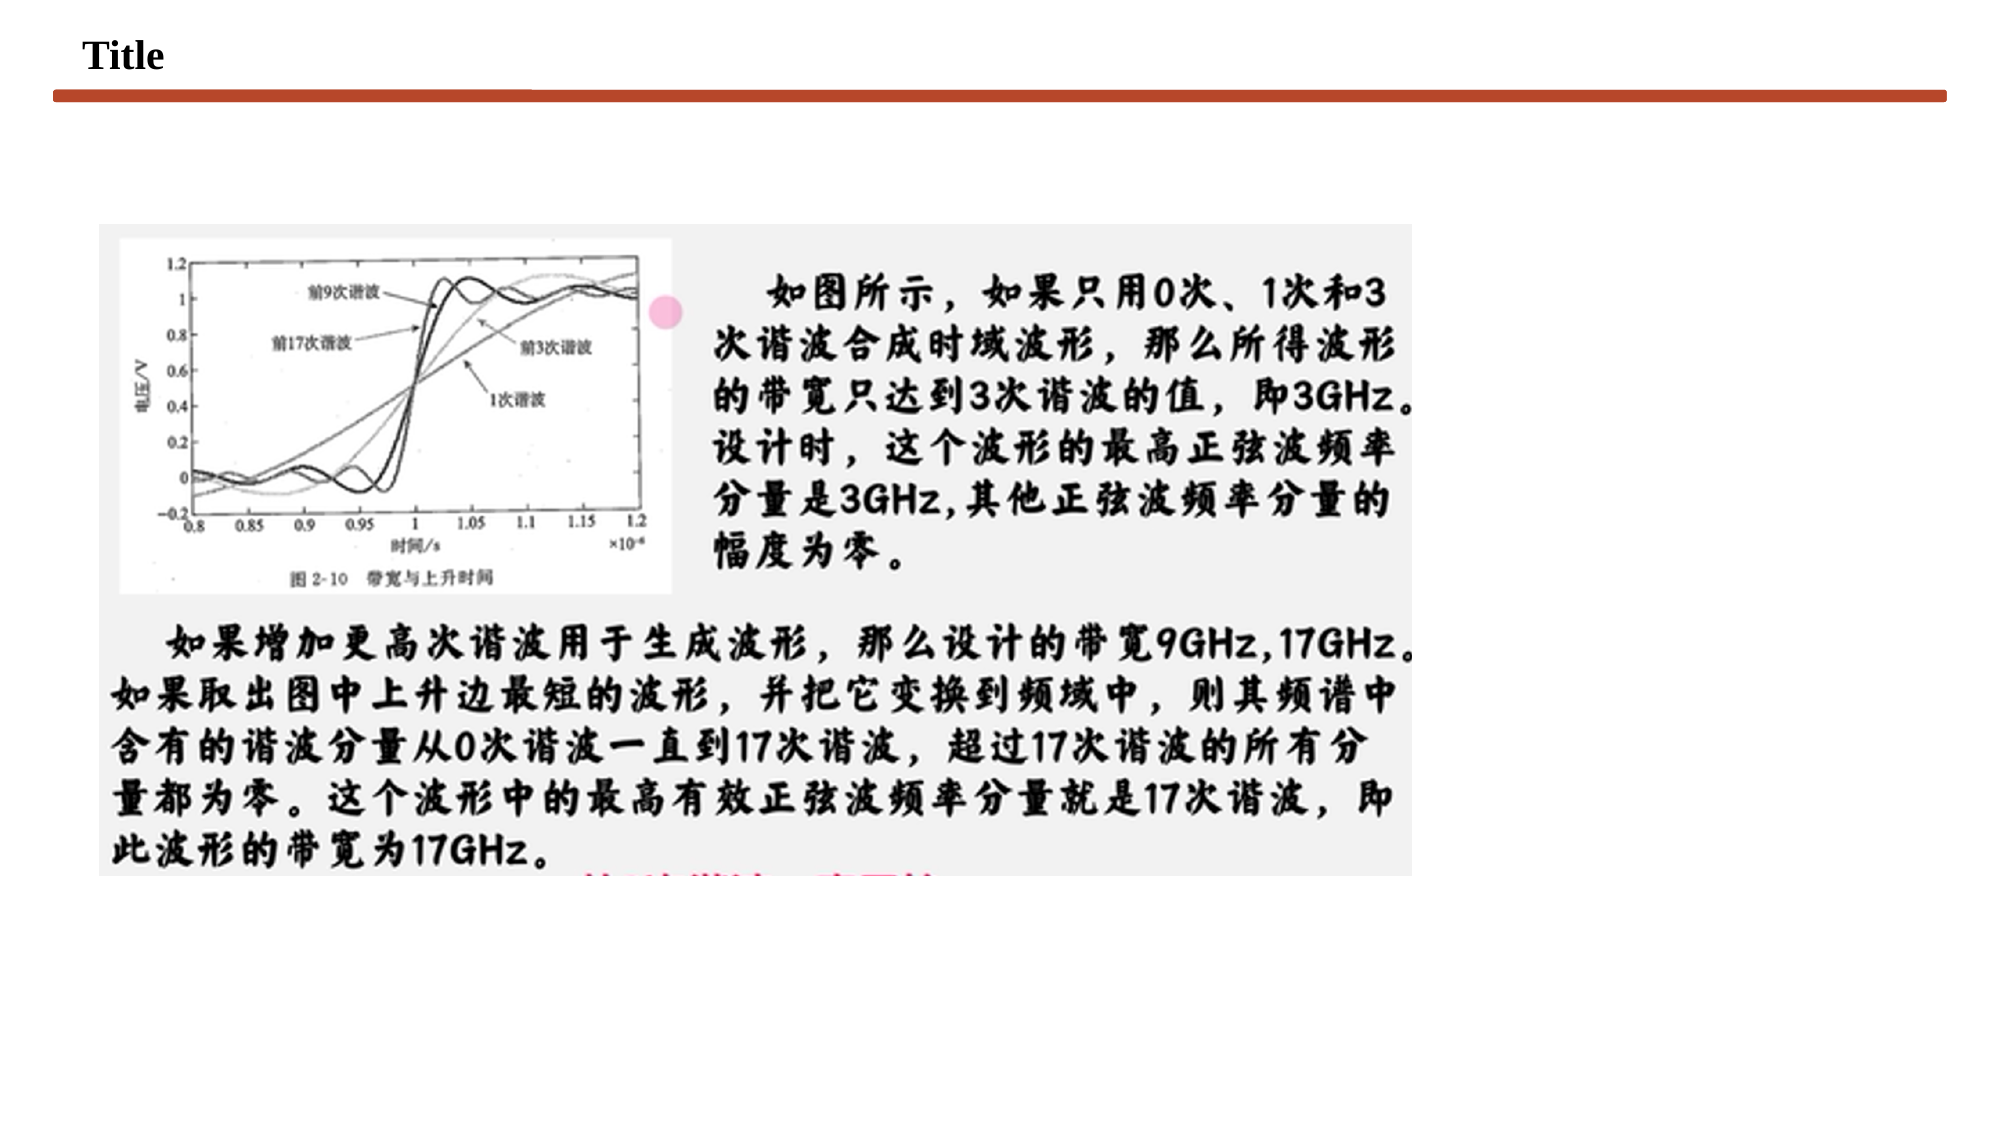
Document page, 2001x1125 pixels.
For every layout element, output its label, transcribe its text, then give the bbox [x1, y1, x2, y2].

text_box Title [67, 20, 1884, 86]
picture [99, 224, 1412, 876]
